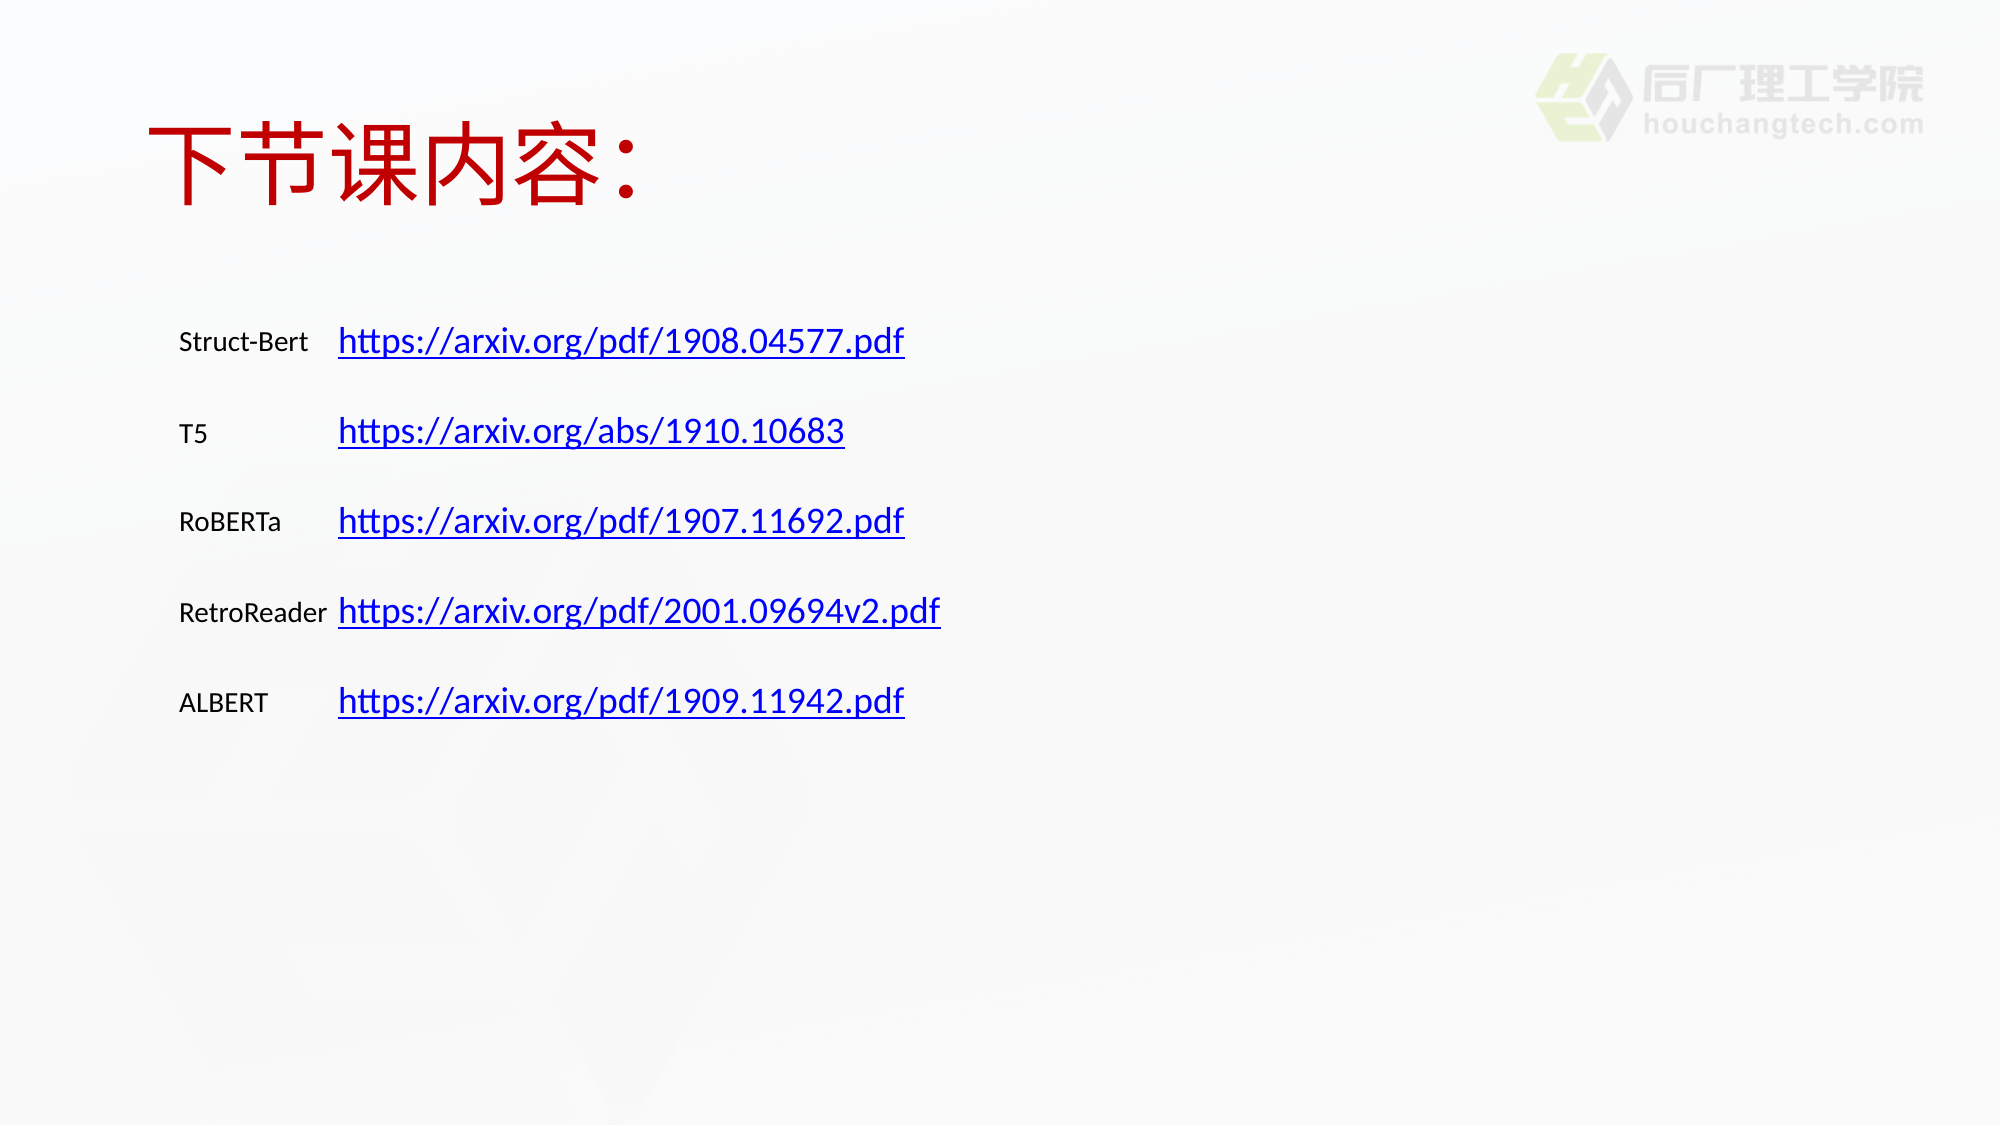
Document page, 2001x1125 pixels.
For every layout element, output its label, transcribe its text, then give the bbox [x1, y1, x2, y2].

text_box https://arxiv.org/pdf/1908.04577.pdf https://arxiv.org/abs/1910.10683 https://arxiv.org/pdf/1907.11692.pdf https://arxiv.org/pdf/2001.09694v2.pdf https://arxiv.org/pdf/1909.11942.pdf [323, 309, 1324, 774]
text_box Struct-Bert [171, 314, 323, 365]
title 下节课内容： [136, 59, 1863, 278]
text_box RoBERTa [171, 495, 580, 546]
text_box T5 [171, 407, 390, 458]
text_box RetroReader [171, 585, 390, 636]
text_box ALBERT [171, 675, 617, 726]
